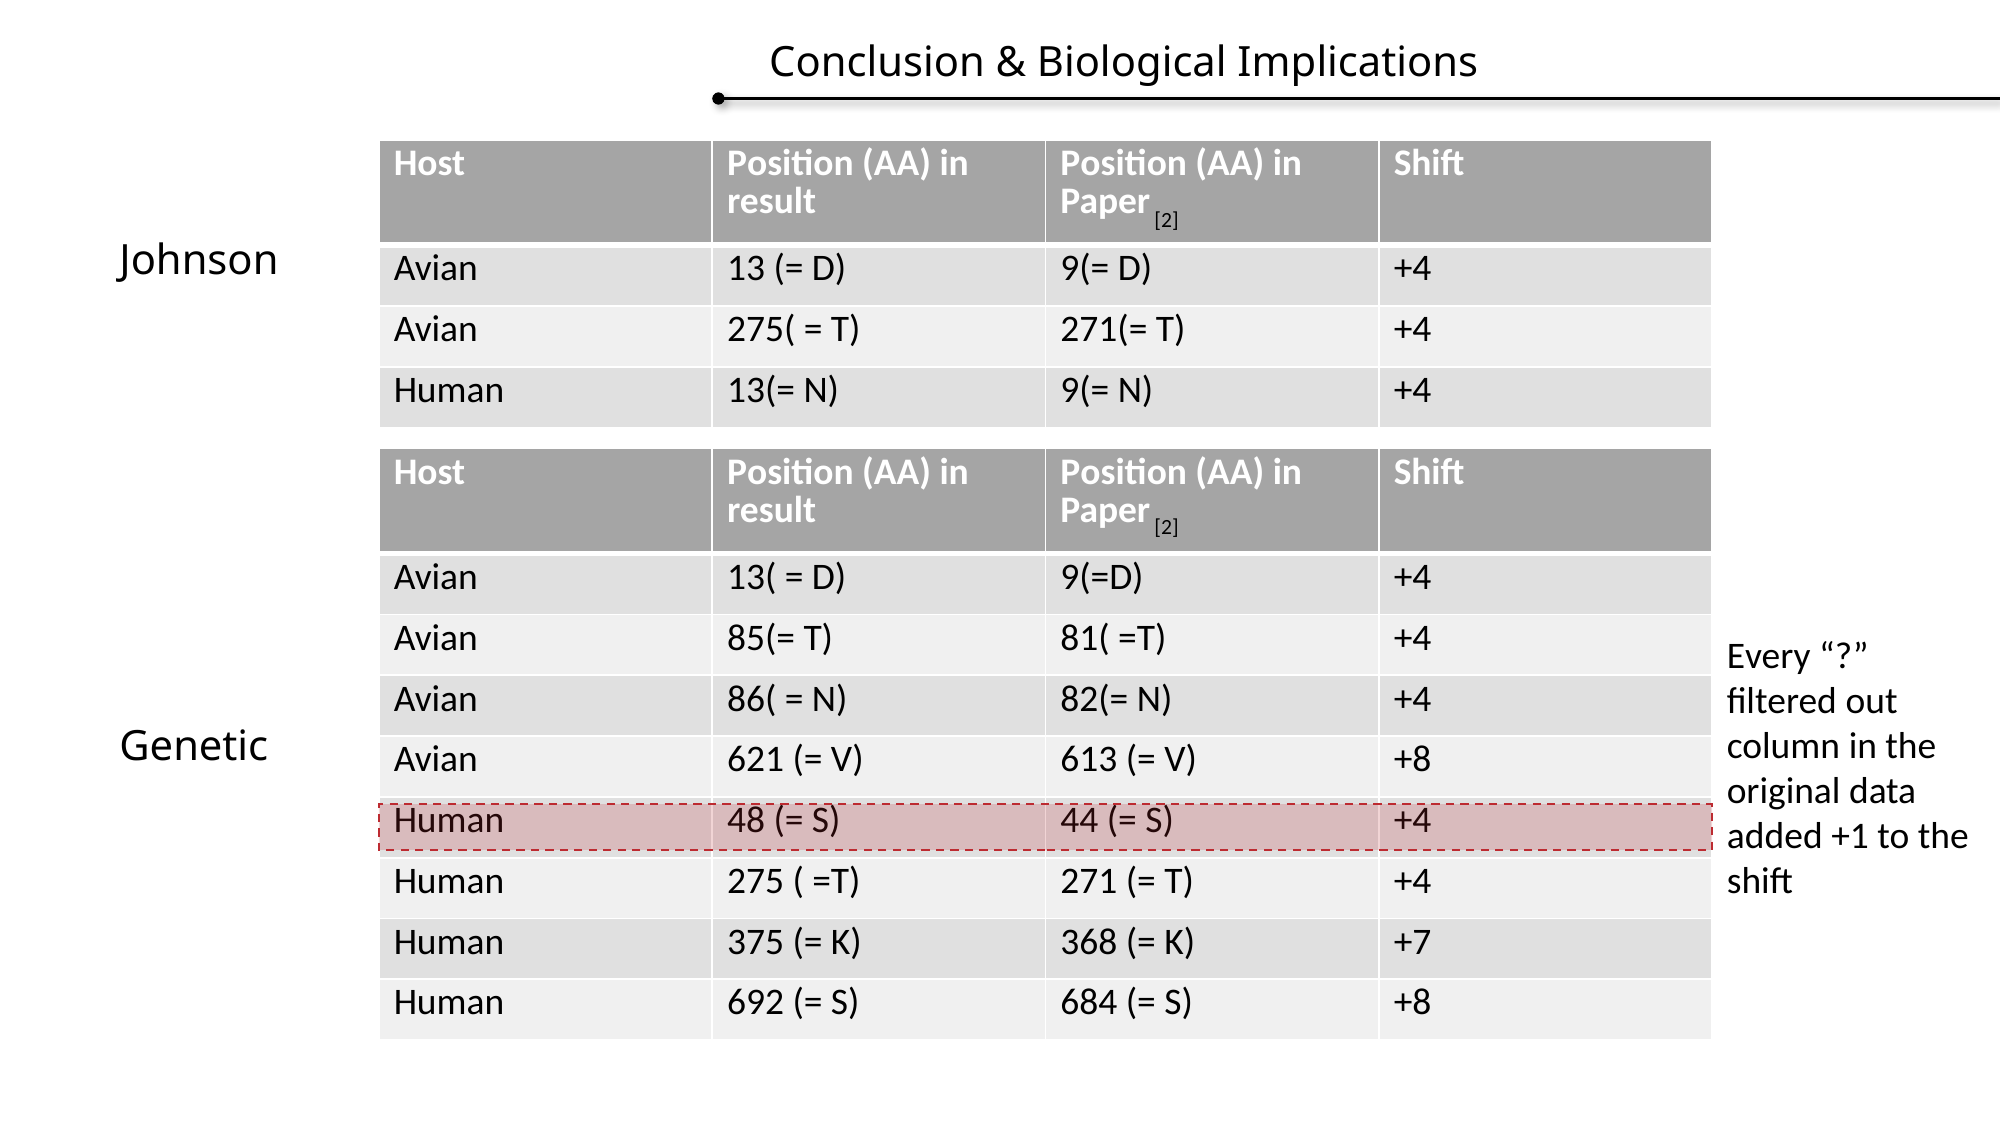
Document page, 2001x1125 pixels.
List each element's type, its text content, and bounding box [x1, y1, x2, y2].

table_cell 375 (= K) [713, 919, 1045, 978]
table_cell Avian [380, 556, 711, 614]
table_header Host [380, 449, 711, 551]
table_cell 44 (= S) [1046, 798, 1378, 804]
table_cell Avian [380, 615, 711, 674]
table_cell +4 [1380, 850, 1711, 857]
table_cell Avian [380, 676, 711, 735]
table_cell Human [380, 798, 711, 804]
table_cell 48 (= S) [713, 798, 1045, 804]
text_box Conclusion & Biological Implications [754, 27, 1923, 93]
text_box Every “?” filtered out column in the original data added +1 to the shift [1712, 623, 2000, 908]
table_cell +8 [1380, 737, 1711, 796]
table_cell Avian [380, 307, 711, 366]
table_cell 13 (= D) [713, 248, 1045, 305]
table_cell 82(= N) [1046, 676, 1378, 735]
table_cell +4 [1380, 676, 1711, 735]
text_box Johnson [104, 175, 325, 390]
table_cell 9(=D) [1046, 556, 1378, 614]
table_cell 13( = D) [713, 556, 1045, 614]
table_header Shift [1380, 141, 1711, 198]
table_cell Human [380, 980, 711, 1039]
table_cell 48 (= S) [713, 850, 1045, 857]
table_cell +4 [1380, 575, 1711, 614]
table_cell 684 (= S) [1046, 980, 1378, 1039]
text_box Genetic [104, 711, 416, 777]
table_cell +8 [1380, 980, 1711, 1039]
table_cell 275 ( =T) [713, 859, 1045, 918]
table_header Position (AA) in result [713, 449, 1045, 551]
table_header Position (AA) in Paper [1046, 141, 1378, 242]
table_cell 275( = T) [713, 307, 1045, 366]
table_header Host [380, 141, 711, 242]
table_cell +4 [1380, 368, 1711, 427]
table_cell Human [380, 859, 711, 918]
table_header Shift [1380, 449, 1711, 505]
table_cell 85(= T) [713, 615, 1045, 674]
text_box [378, 803, 1713, 851]
table_cell +4 [1380, 268, 1711, 305]
table_cell Human [380, 368, 711, 427]
text_box [2] [1139, 198, 2000, 268]
table_cell 368 (= K) [1046, 919, 1378, 978]
table_cell Avian [380, 248, 711, 305]
table_cell Human [380, 919, 711, 978]
table_cell 271(= T) [1046, 307, 1378, 366]
table_cell 271 (= T) [1046, 859, 1378, 918]
table_cell 692 (= S) [713, 980, 1045, 1039]
table_cell 81( =T) [1046, 615, 1378, 674]
table_cell 613 (= V) [1046, 737, 1378, 796]
table_cell 86( = N) [713, 676, 1045, 735]
table_cell Avian [380, 737, 711, 796]
table_cell 621 (= V) [713, 737, 1045, 796]
table_cell 44 (= S) [1046, 850, 1378, 857]
table_cell 13(= N) [713, 368, 1045, 427]
table_header Position (AA) in result [713, 141, 1045, 242]
table_cell +4 [1380, 859, 1711, 918]
table_cell +4 [1380, 798, 1711, 804]
text_box [2] [1139, 505, 2000, 575]
table_header Position (AA) in Paper [1046, 449, 1378, 551]
table_cell +7 [1380, 919, 1711, 978]
table_cell +4 [1380, 307, 1711, 366]
table_cell 9(= N) [1046, 368, 1378, 427]
table_cell Human [380, 850, 711, 857]
table_cell 9(= D) [1046, 248, 1378, 305]
table_cell +4 [1380, 615, 1711, 674]
